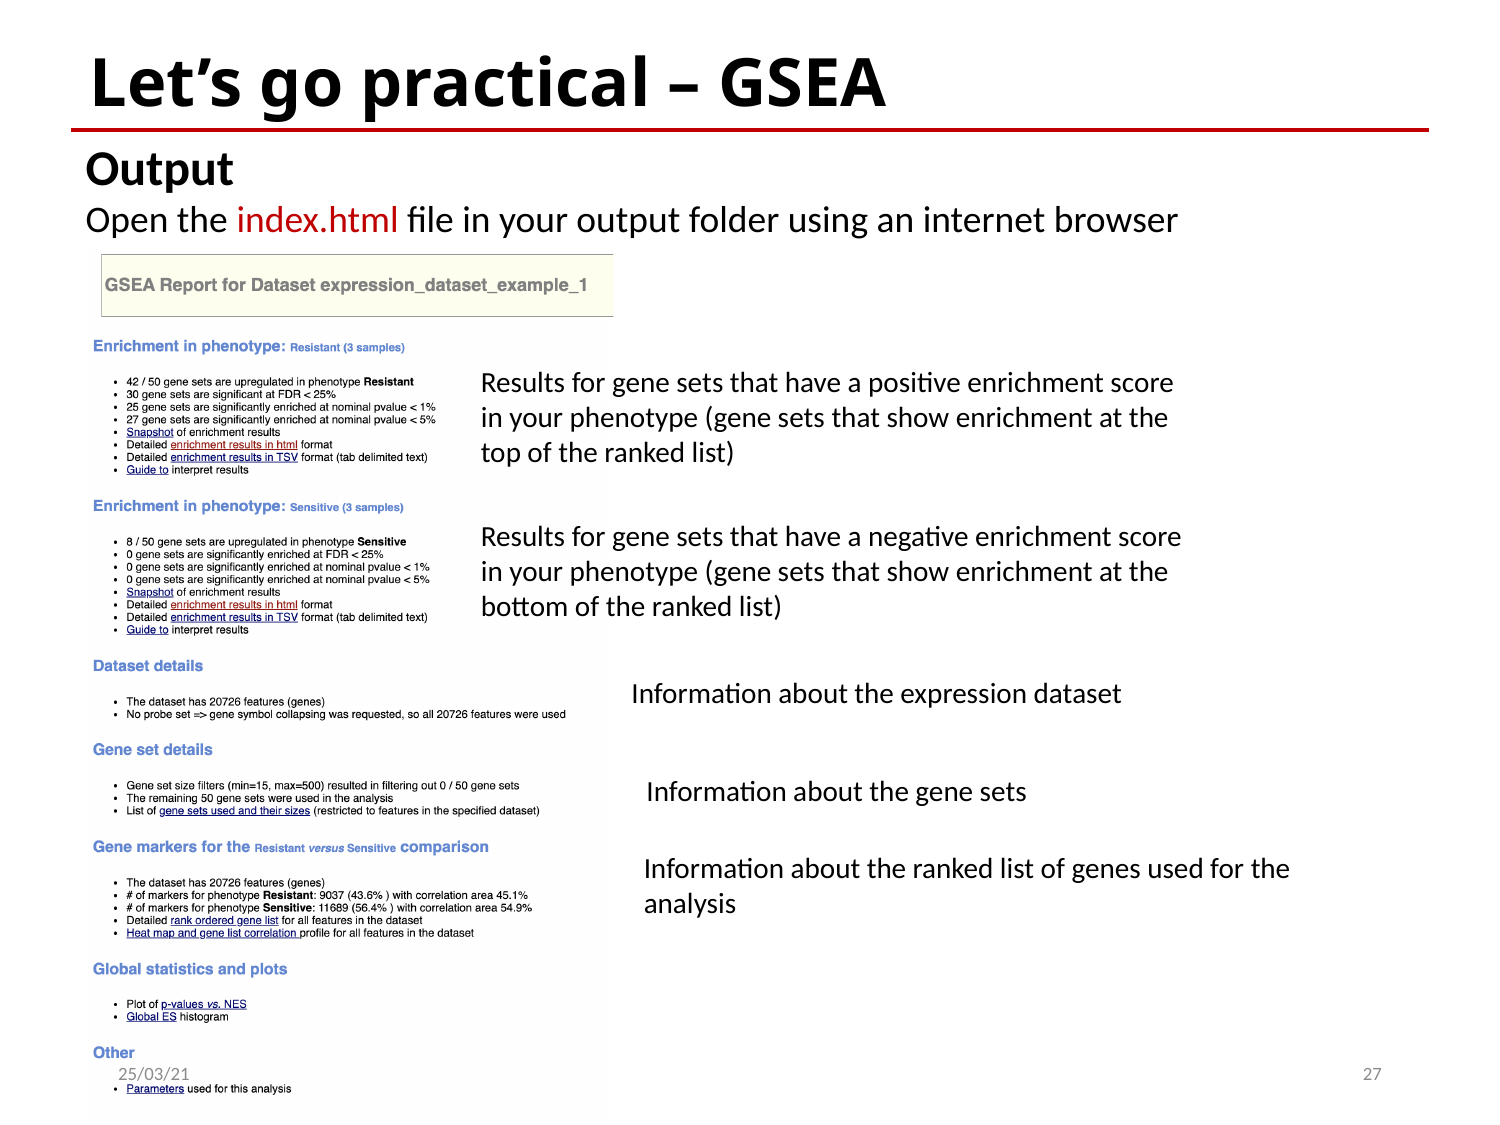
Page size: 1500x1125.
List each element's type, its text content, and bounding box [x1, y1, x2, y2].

text_box Let’s go practical – GSEA [74, 32, 1425, 126]
text_box Results for gene sets that have a positive enrichment score in your phenotype (gene sets that show enrichment at the top of the ranked list) [614, 355, 1217, 476]
text_box Information about the ranked list of genes used for the analysis [628, 842, 1379, 927]
text_box Output Open the index.html file in your output folder using an internet browser [70, 130, 1425, 248]
text_box Information about the expression dataset [616, 667, 1138, 718]
text_box Information about the gene sets [631, 764, 1043, 815]
picture [86, 249, 614, 1119]
slide_number 27 [1059, 1042, 1397, 1103]
text_box Results for gene sets that have a negative enrichment score in your phenotype (gene sets that show enrichment at the bottom of the ranked list) [614, 509, 1217, 630]
